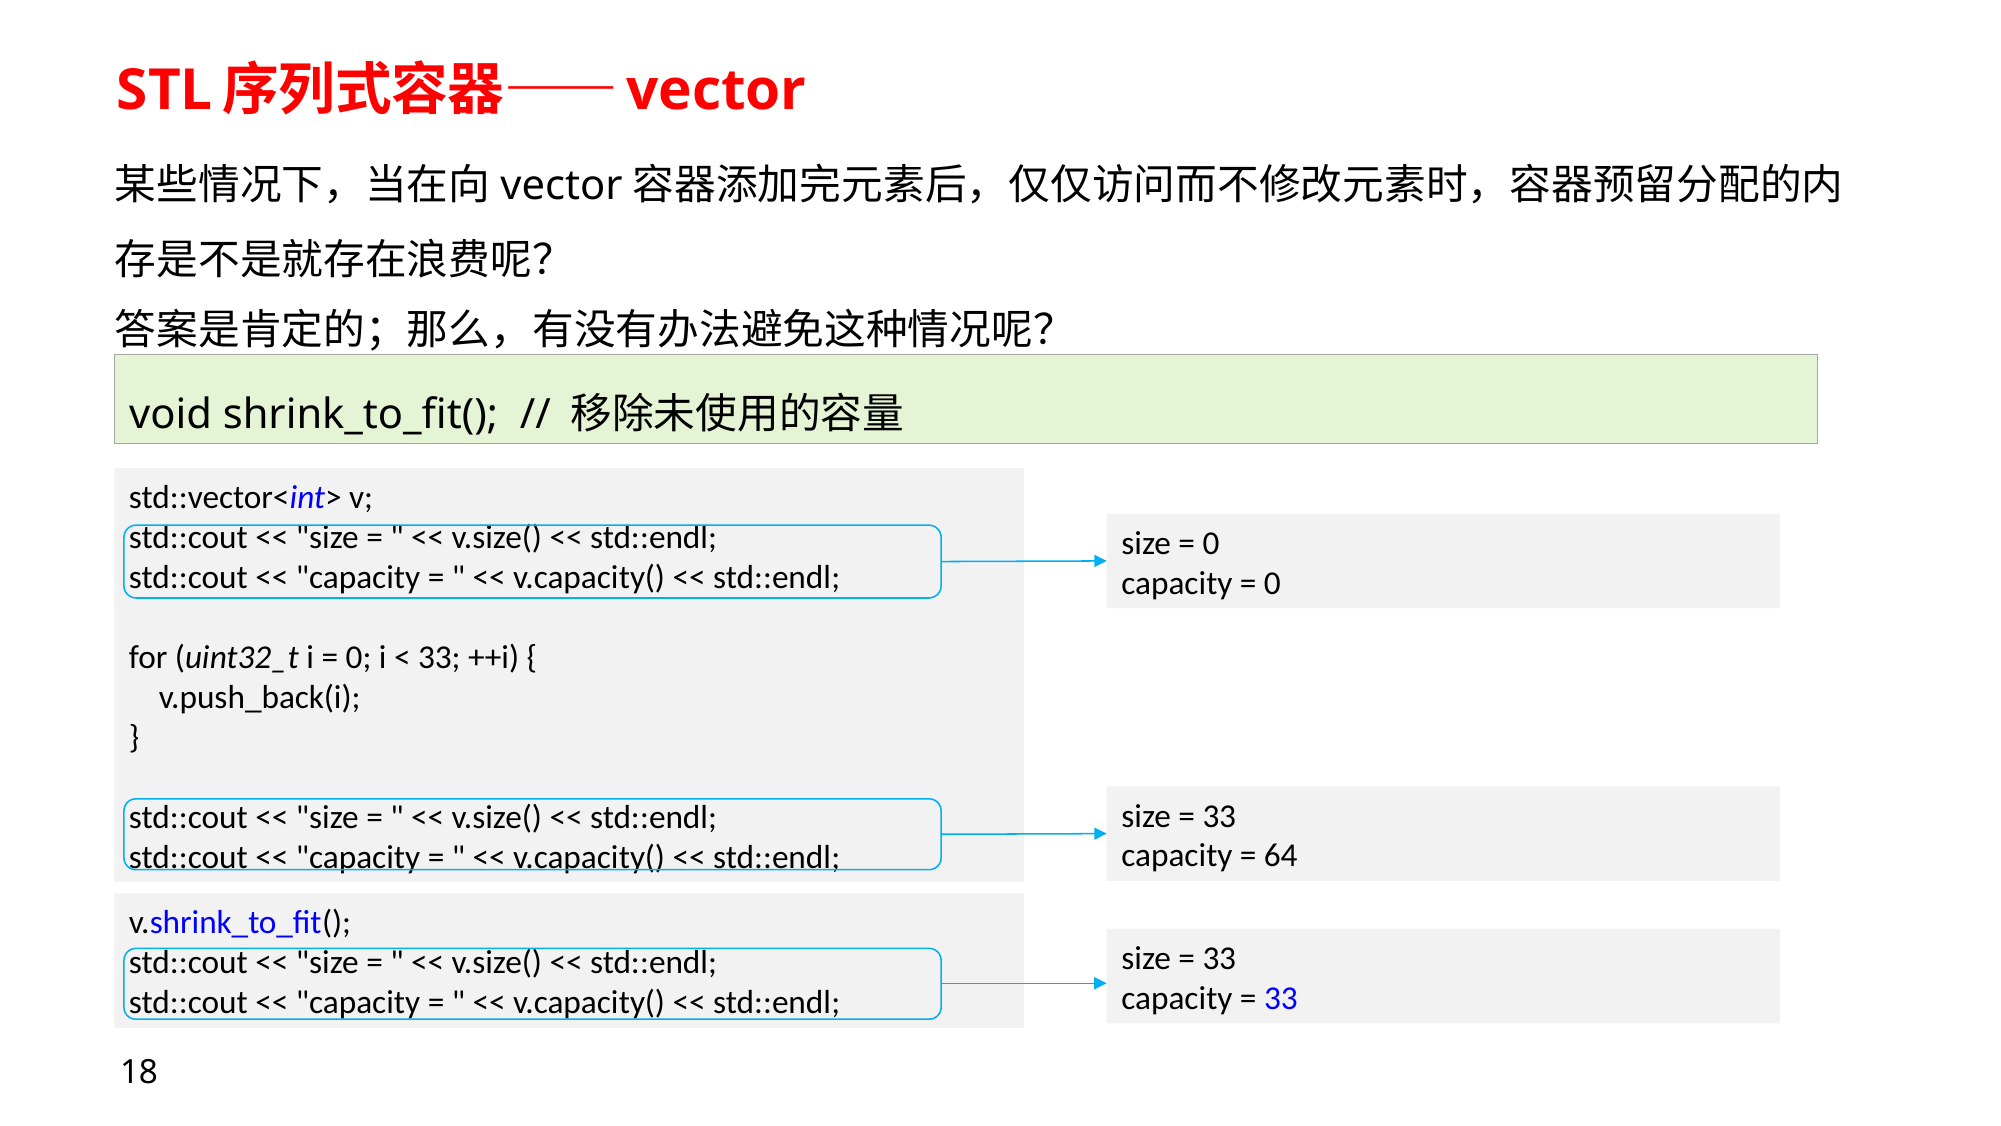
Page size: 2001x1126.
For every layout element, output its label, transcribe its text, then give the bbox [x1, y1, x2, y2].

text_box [114, 893, 1781, 1030]
title STL序列式容器——vector [96, 42, 1916, 132]
text_box 答案是肯定的；那么，有没有办法避免这种情况呢？ [99, 270, 1863, 361]
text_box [114, 467, 1781, 888]
text_box 某些情况下，当在向vector容器添加完元素后，仅仅访问而不修改元素时，容器预留分配的内存是不是就存在浪费呢？ [99, 125, 1863, 270]
text_box void shrink_to_fit(); // 移除未使用的容量 [114, 354, 1818, 444]
slide_number 18 [100, 1042, 567, 1103]
